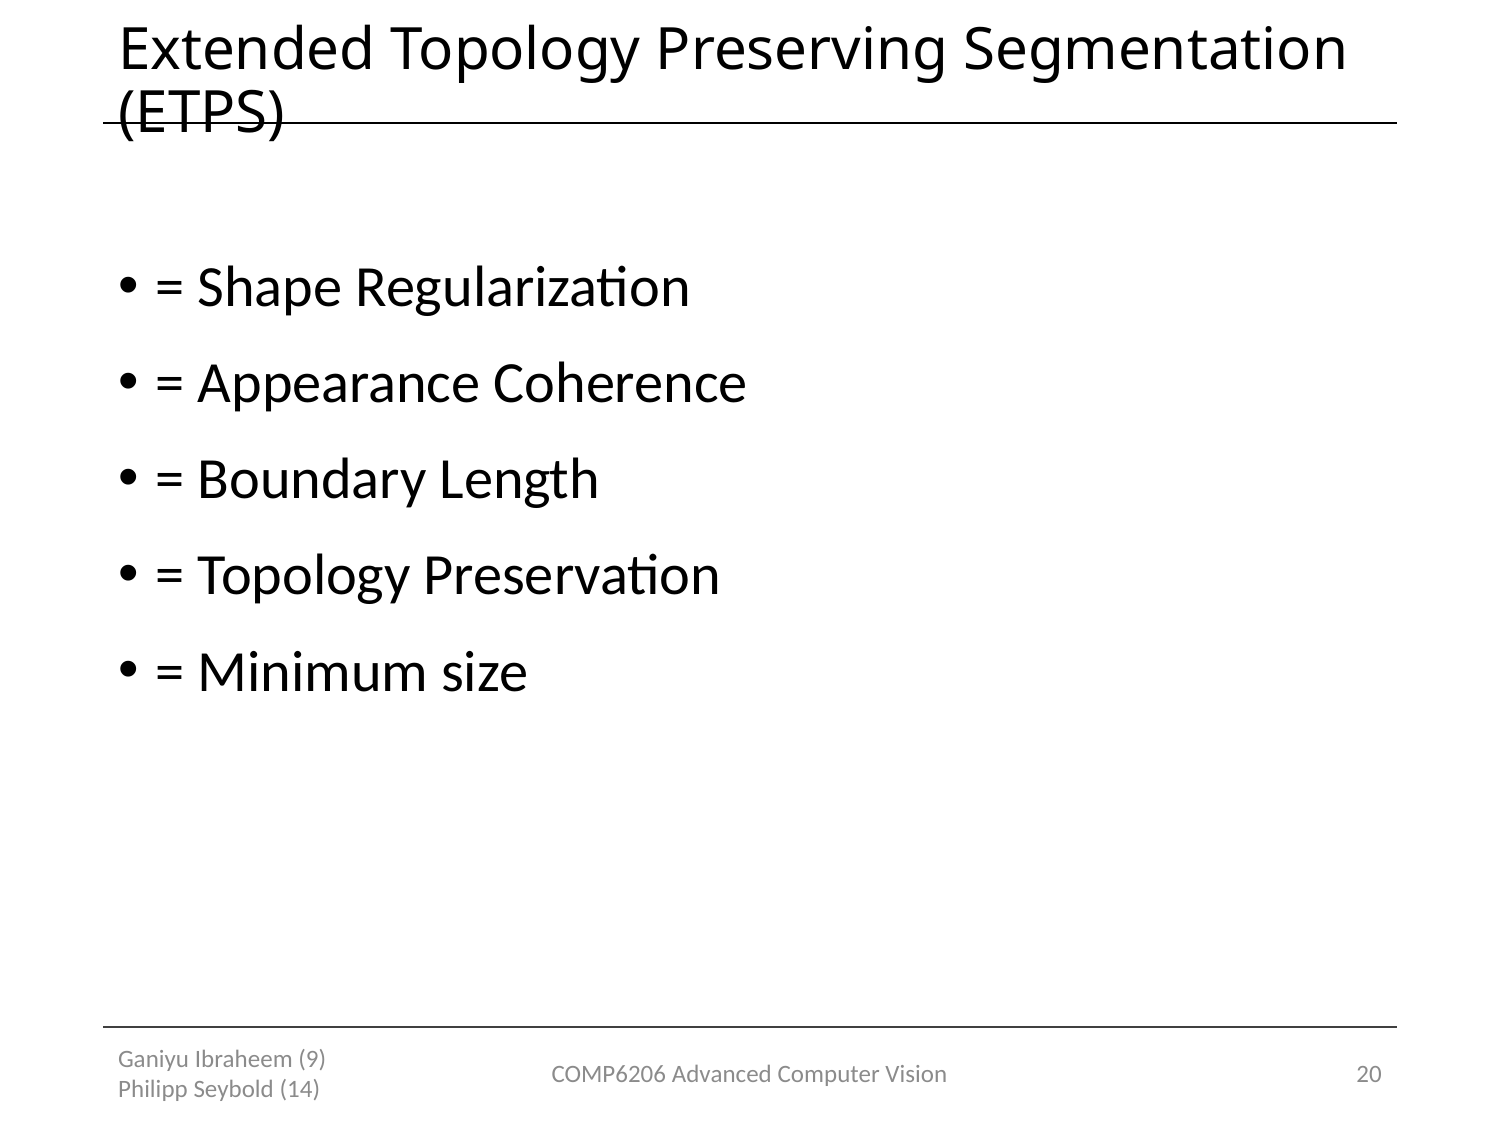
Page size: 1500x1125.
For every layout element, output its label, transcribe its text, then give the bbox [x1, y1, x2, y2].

footer COMP6206 Advanced Computer Vision [496, 1042, 1004, 1103]
slide_number Ganiyu Ibraheem (9) Philipp Seybold (14) [103, 1042, 358, 1103]
slide_number 20 [1059, 1042, 1397, 1103]
title Extended Topology Preserving Segmentation (ETPS) [103, 41, 1397, 124]
